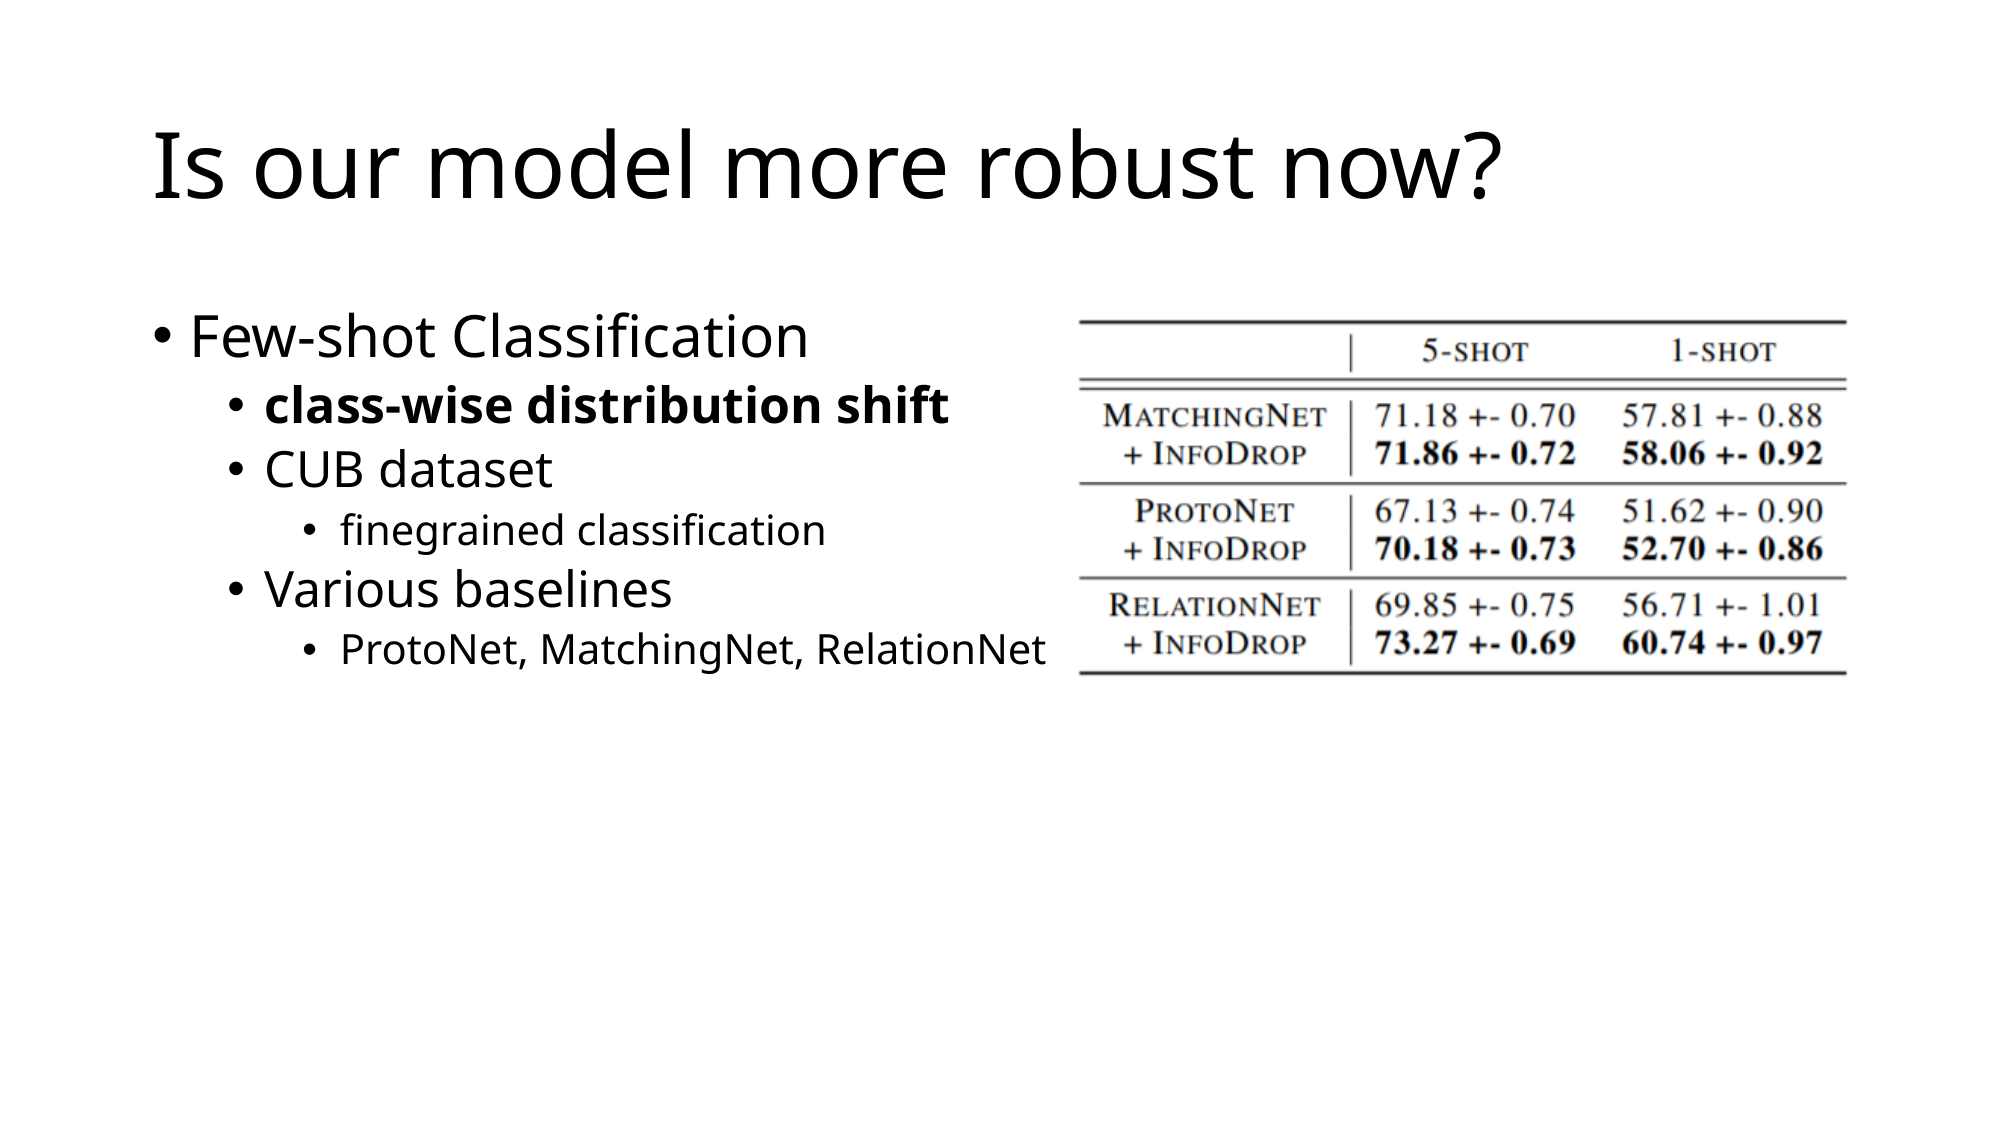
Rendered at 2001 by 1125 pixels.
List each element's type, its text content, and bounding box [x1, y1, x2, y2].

picture [1061, 299, 1863, 696]
list Few-shot Classification class-wise distribution shift CUB dataset finegrained classification Various baselines ProtoNet, MatchingNet, RelationNet [137, 299, 1863, 1014]
title Is our model more robust now? [137, 59, 1863, 278]
